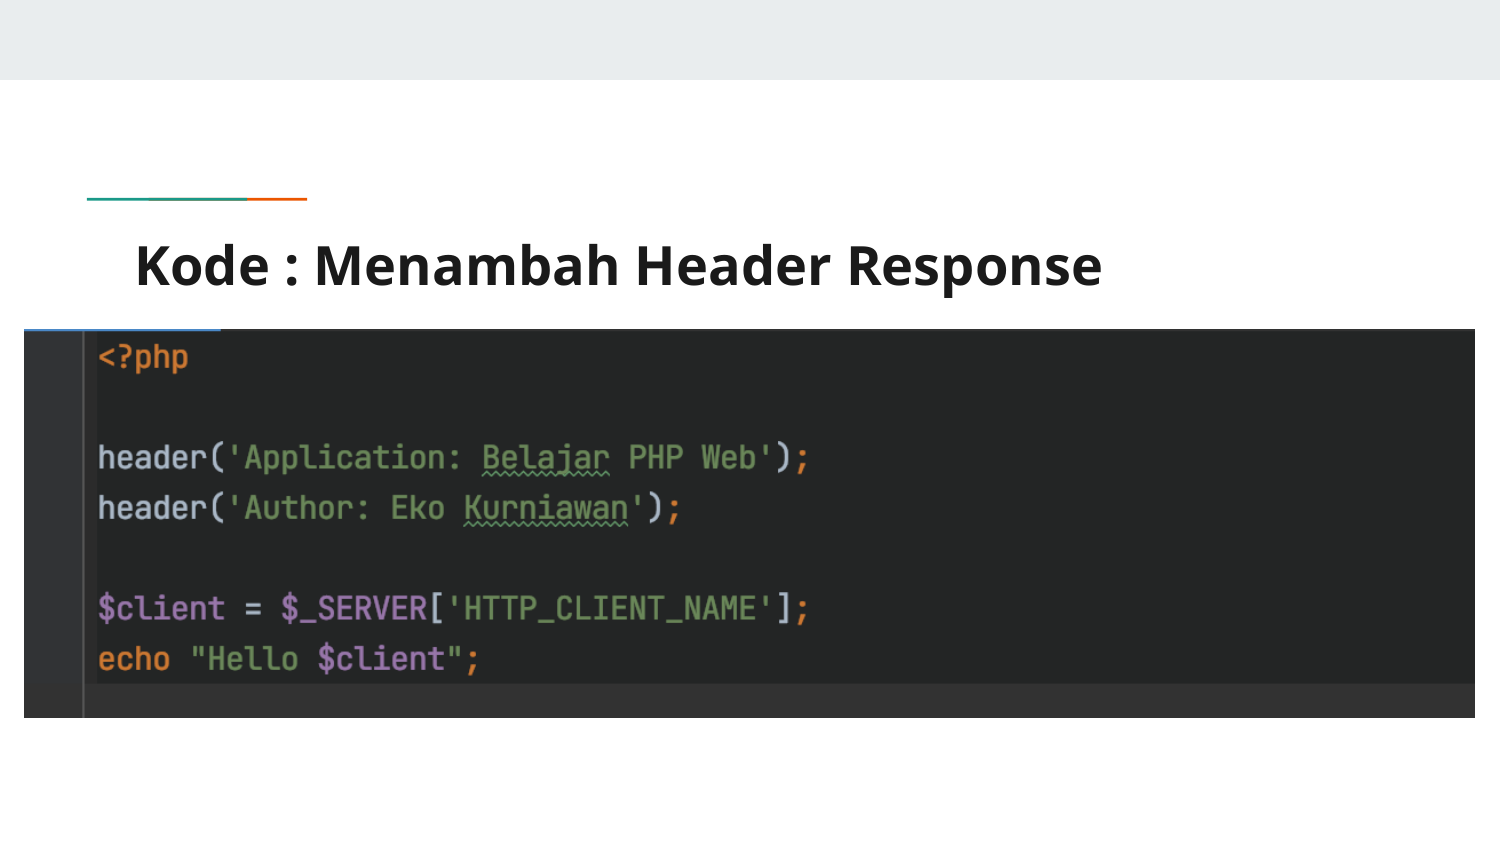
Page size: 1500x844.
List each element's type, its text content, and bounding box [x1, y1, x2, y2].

picture [24, 328, 1476, 719]
title Kode : Menambah Header Response [119, 216, 1381, 305]
